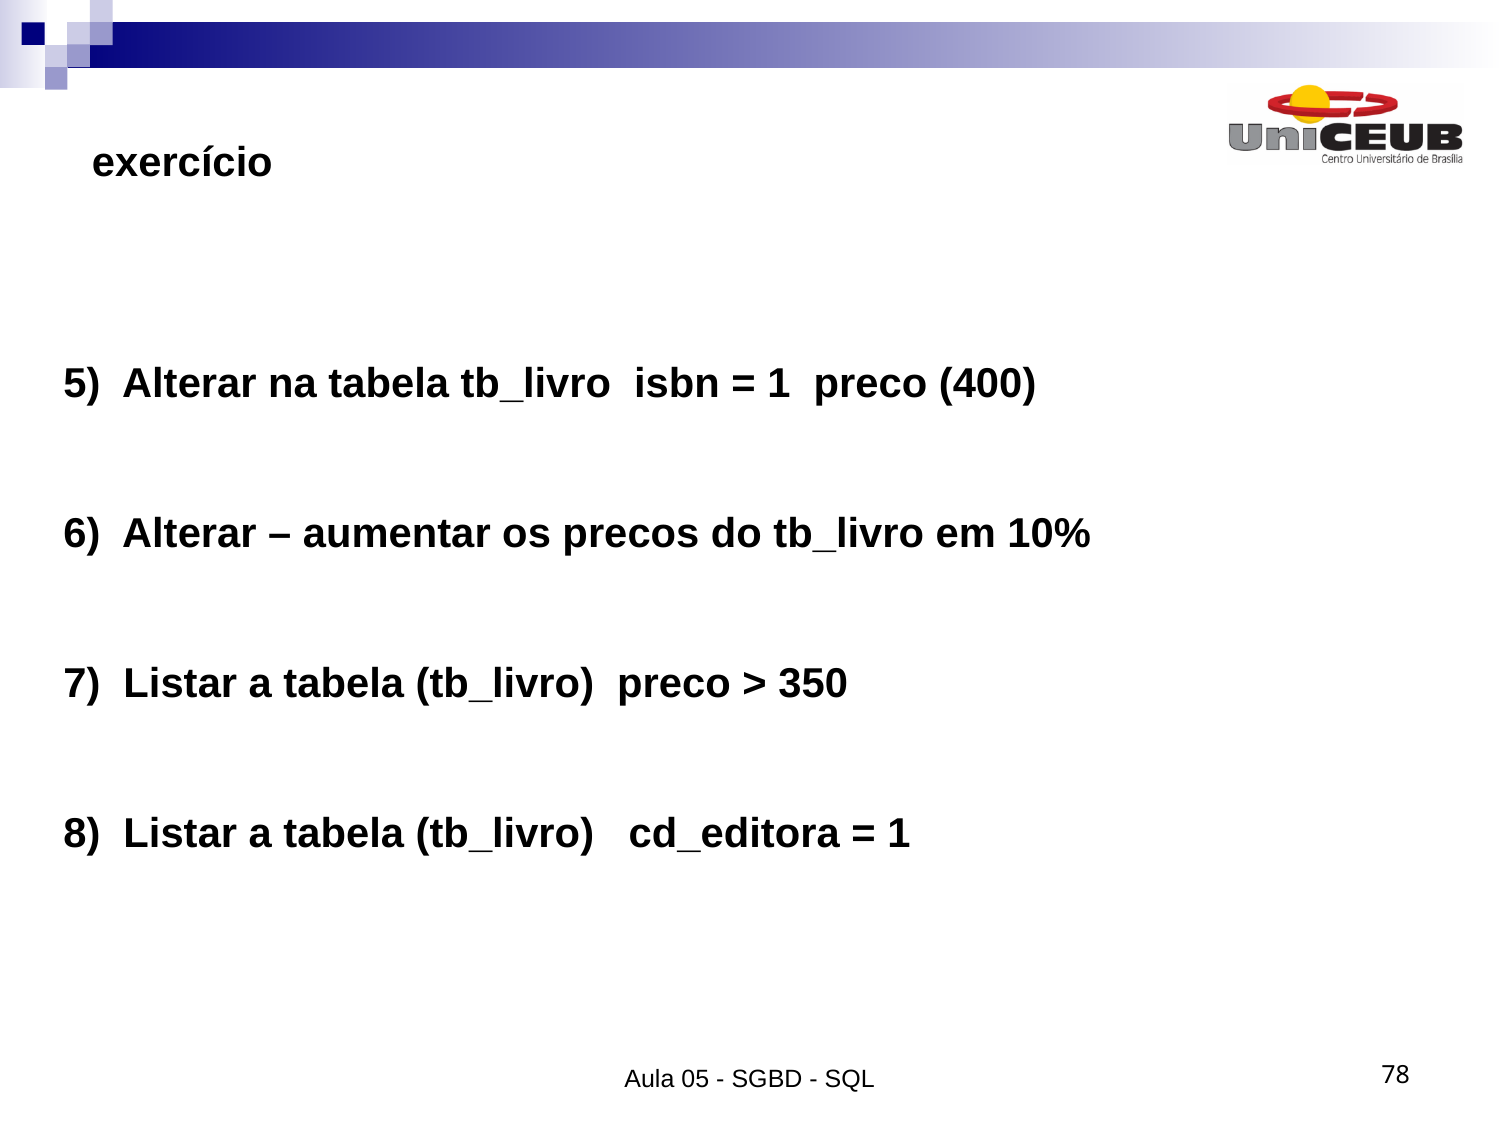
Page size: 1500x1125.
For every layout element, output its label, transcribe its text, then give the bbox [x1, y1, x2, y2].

text_box 5) Alterar na tabela tb_livro isbn = 1 preco (400) 6) Alterar – aumentar os precos do tb_livro em 10% 7) Listar a tabela (tb_livro) preco > 350 8) Listar a tabela (tb_livro) cd_editora = 1 [48, 248, 1371, 774]
footer Aula 05 - SGBD - SQL [512, 1025, 988, 1100]
picture [1227, 83, 1464, 165]
text_box ‹#› [1074, 1024, 1425, 1100]
text_box exercício [76, 127, 1145, 194]
